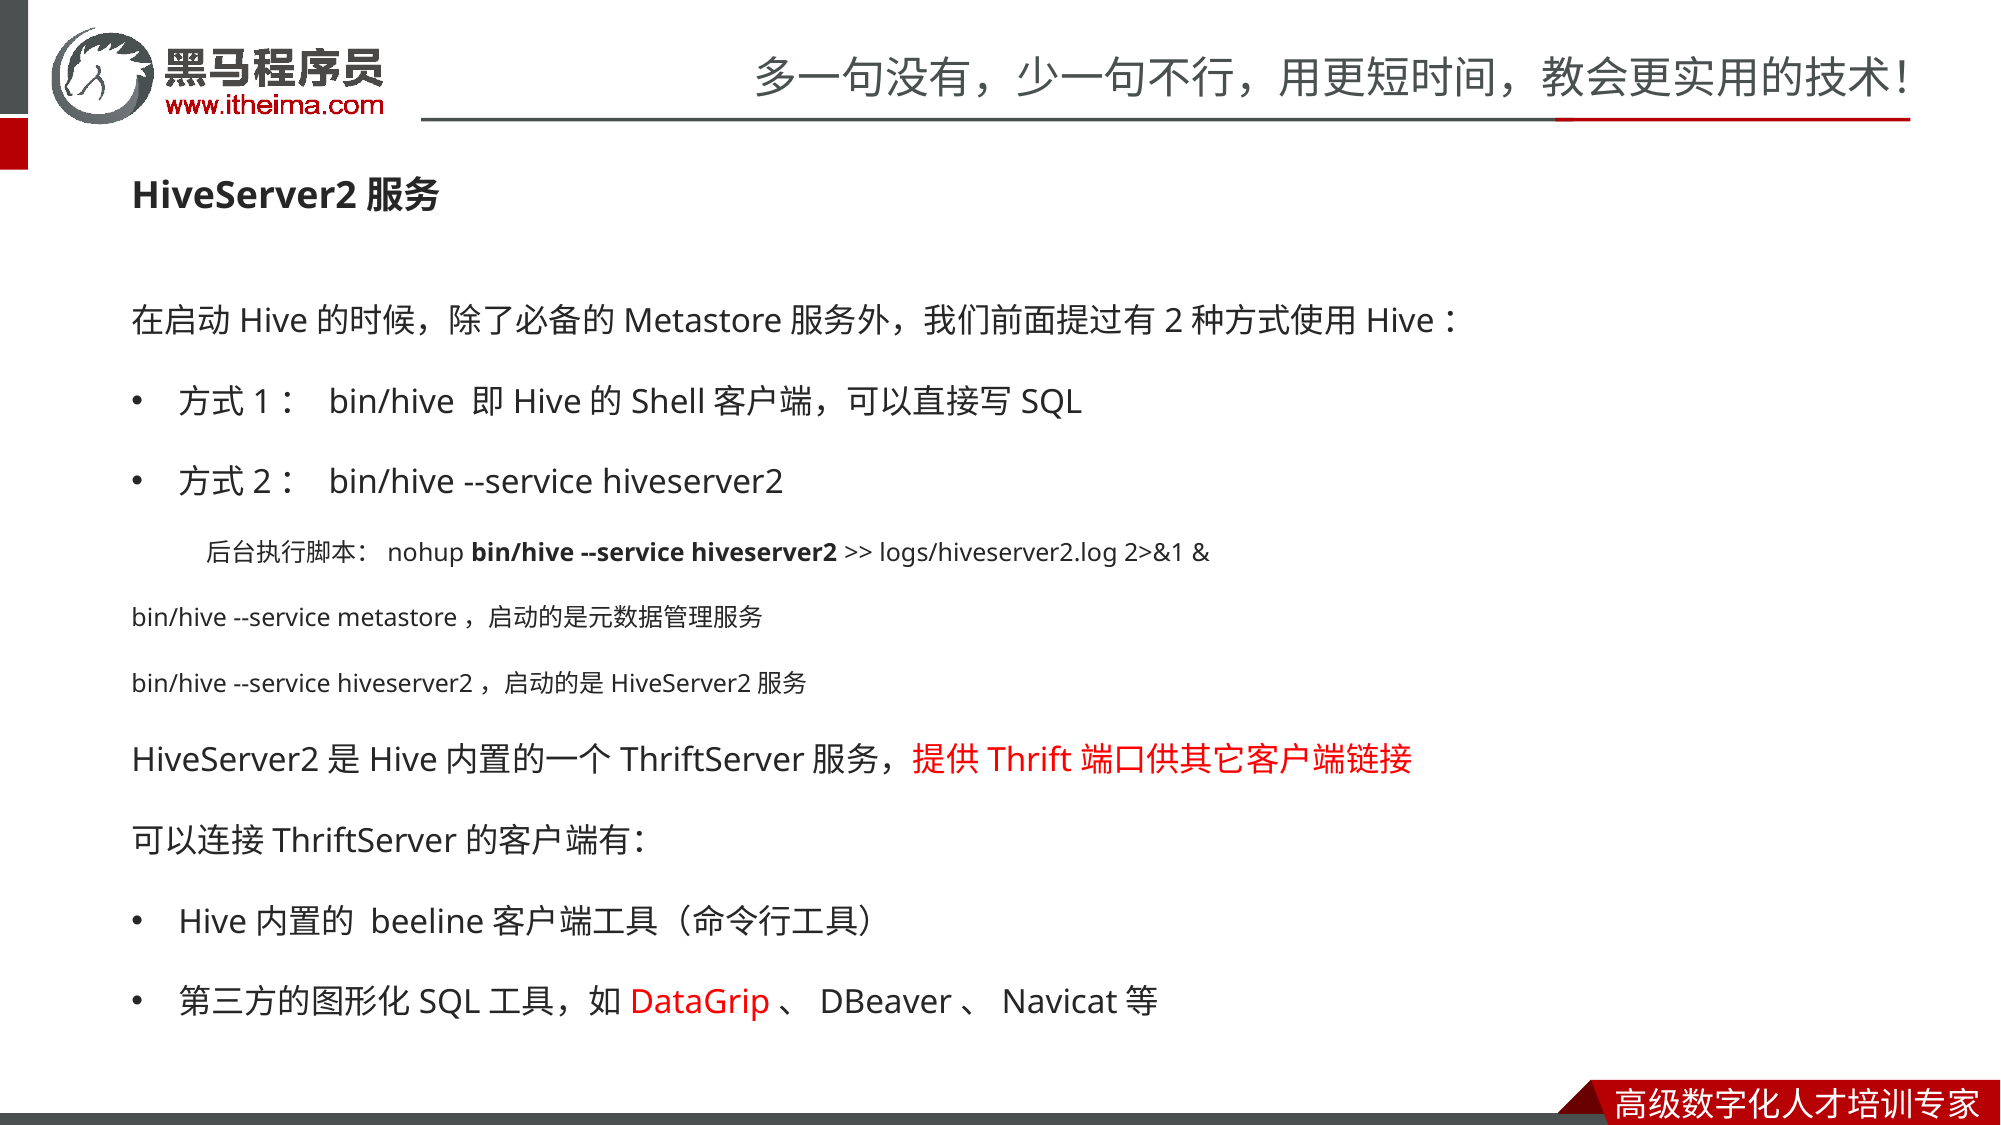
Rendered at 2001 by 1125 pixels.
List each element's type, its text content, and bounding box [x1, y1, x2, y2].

list 在启动Hive的时候，除了必备的Metastore服务外，我们前面提过有2种方式使用Hive： 方式1： bin/hive 即Hive的Shell客户端，可以直接写SQL 方式2： bin/hive --service hiveserver2 后台执行脚本：nohup bin/hive --service hiveserver2 >> logs/hiveserver2.log 2>&1 & bin/hive --service metastore，启动的是元数据管理服务 bin/hive --service hiveserver2，启动的是HiveServer2服务 HiveServer2是Hive内置的一个ThriftServer服务，提供Thrift端口供其它客户端链接 可以连接ThriftServer的客户端有： Hive内置的 beeline客户端工具（命令行工具） 第三方的图形化SQL工具，如DataGrip、DBeaver、Navicat等 [116, 271, 1872, 1059]
picture [50, 26, 384, 125]
list HiveServer2服务 [116, 154, 1872, 239]
